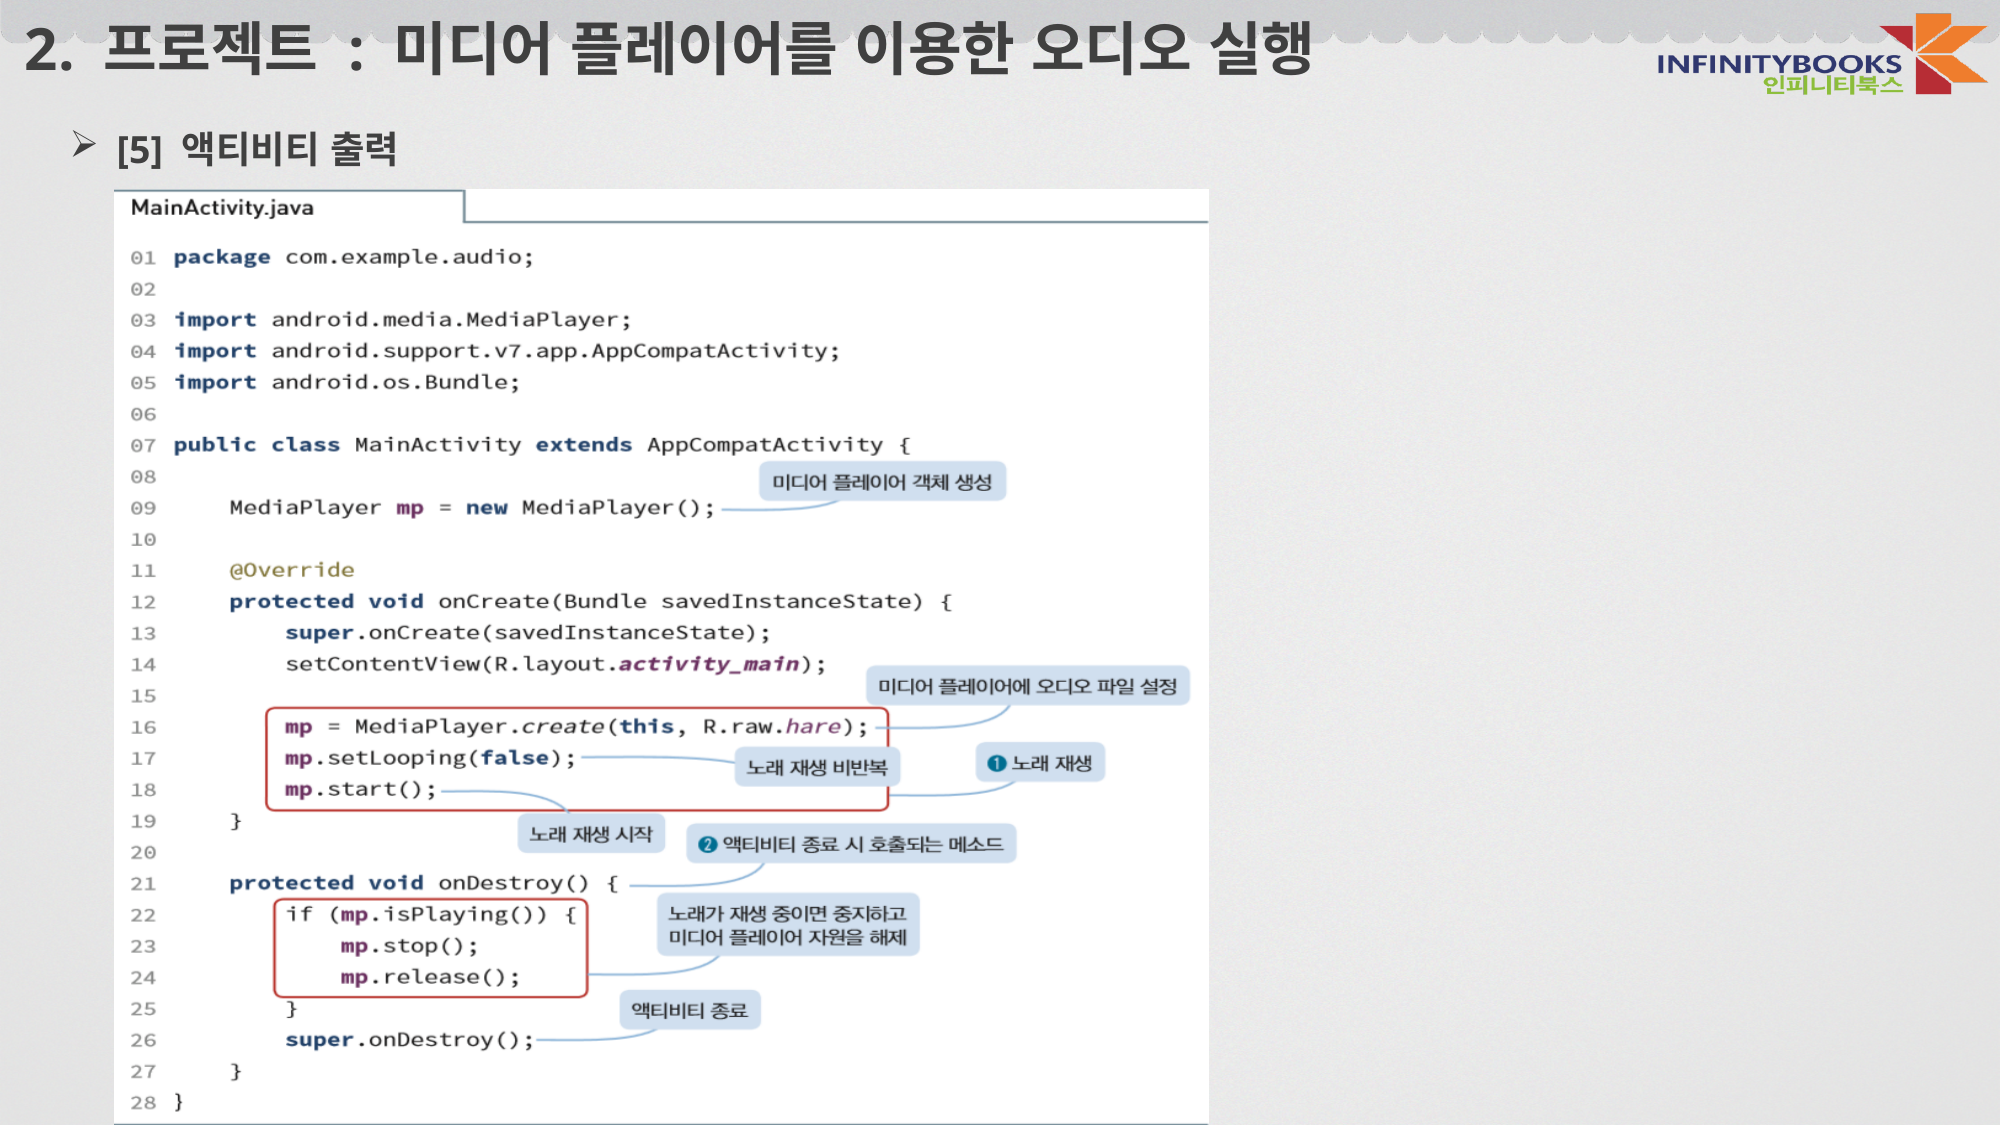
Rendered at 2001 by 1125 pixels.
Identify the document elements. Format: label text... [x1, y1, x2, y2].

list 2. 프로젝트 : 미디어 플레이어를 이용한 오디오 실행 [24, 20, 1419, 91]
picture [0, 0, 2000, 1125]
list [5] 액티비티 출력 [69, 103, 1405, 427]
